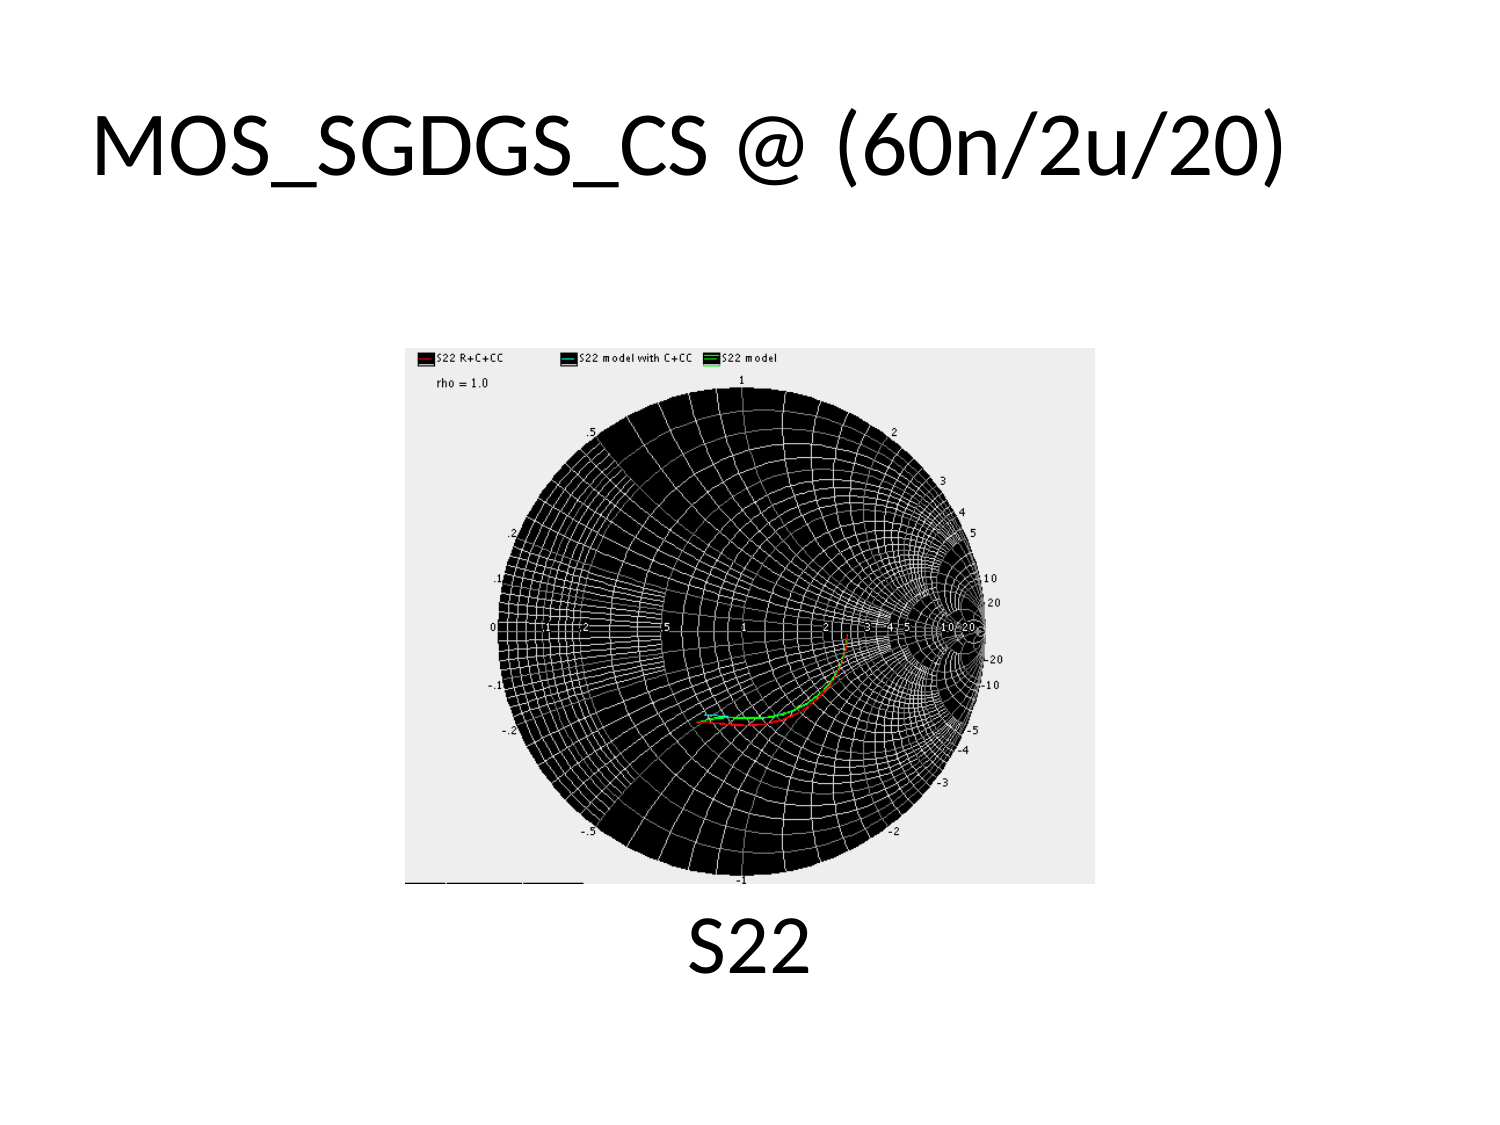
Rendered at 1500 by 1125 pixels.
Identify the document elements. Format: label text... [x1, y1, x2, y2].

title MOS_SGDGS_CS @ (60n/2u/20) [75, 45, 1425, 233]
text_box S22 [676, 893, 824, 997]
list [405, 348, 1095, 885]
